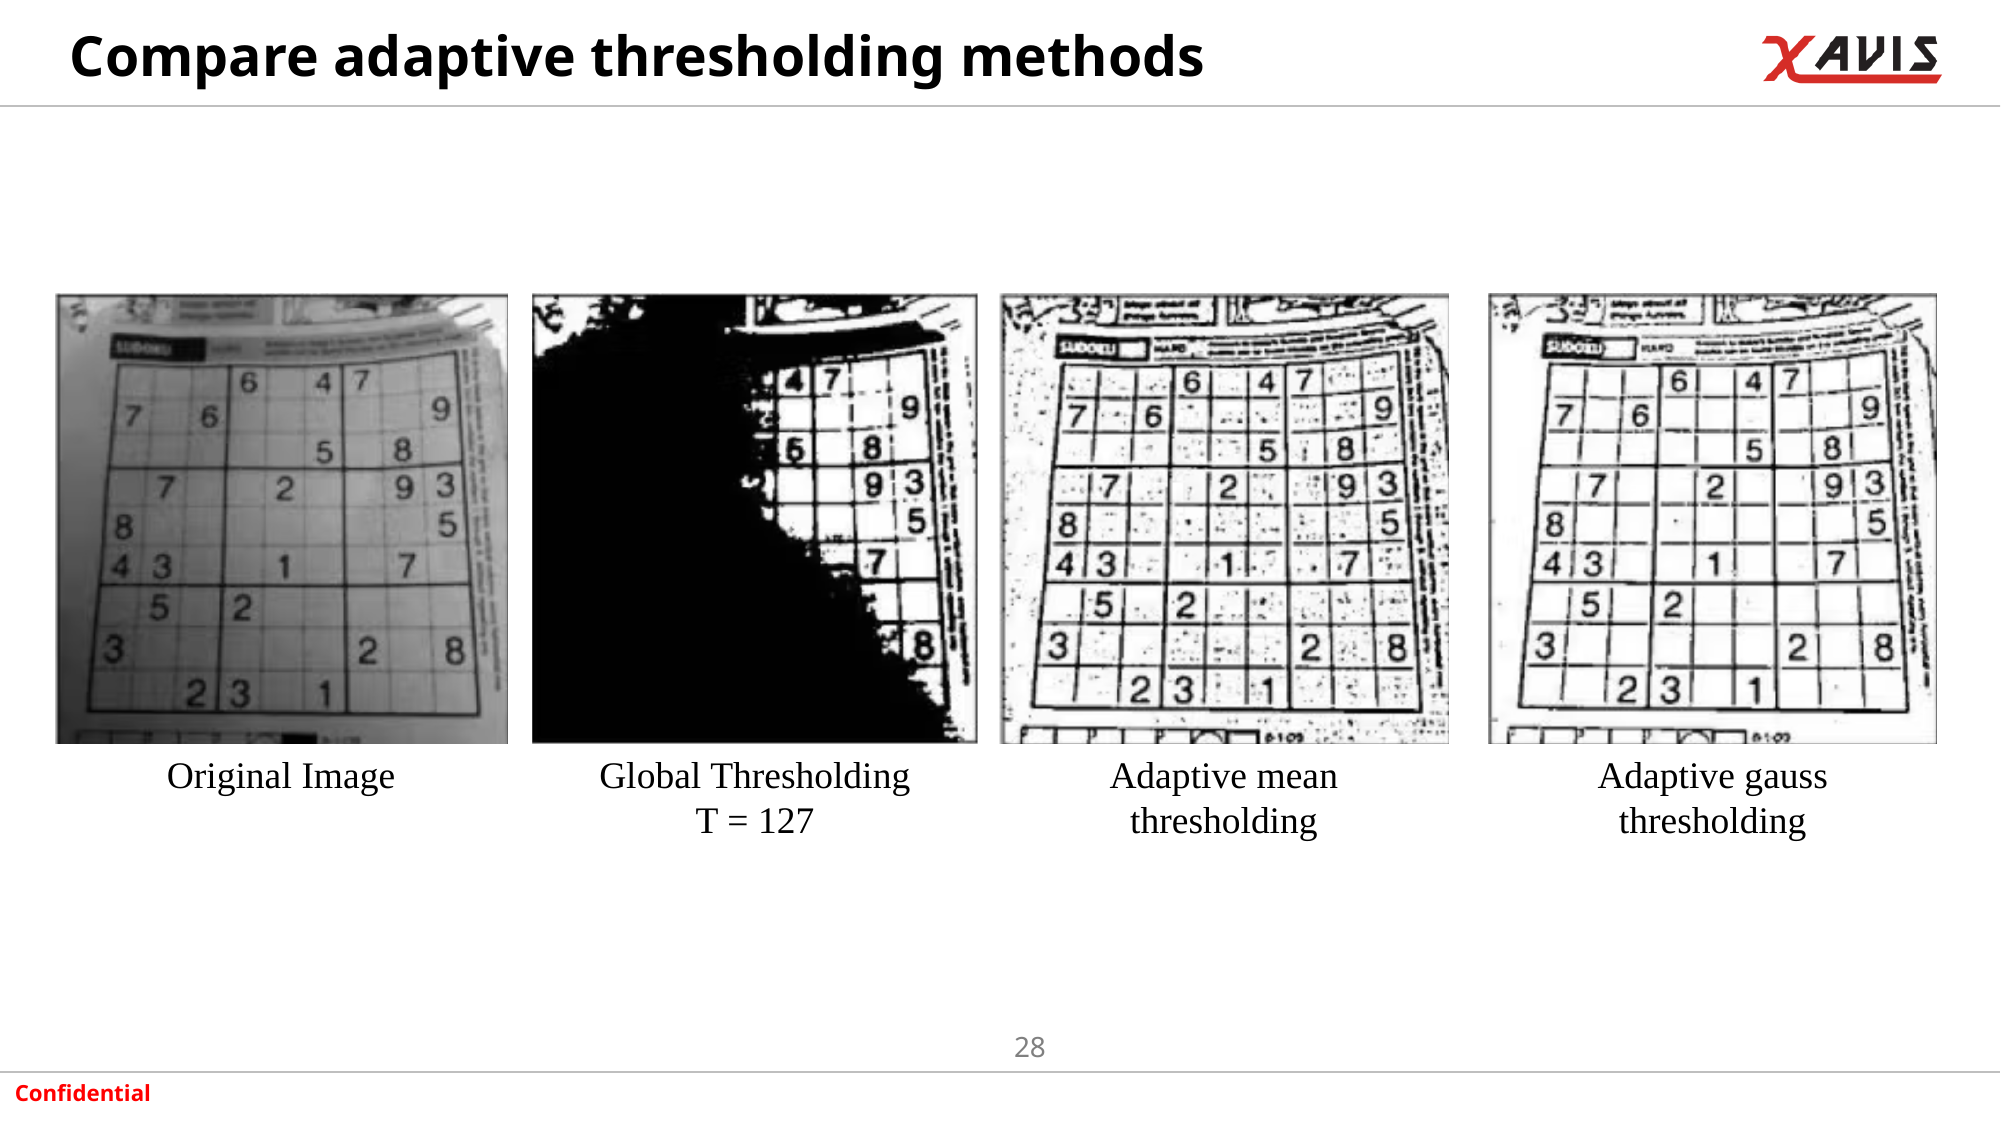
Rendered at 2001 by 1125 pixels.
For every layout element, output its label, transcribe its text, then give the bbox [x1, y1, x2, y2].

text_box Original Image [96, 753, 467, 804]
picture [999, 293, 1449, 744]
picture [1756, 26, 1946, 89]
picture [531, 293, 979, 744]
text_box Global Thresholding T = 127 [570, 753, 940, 849]
text_box Adaptive gauss thresholding [1527, 753, 1898, 849]
text_box Adaptive mean thresholding [1039, 753, 1409, 849]
picture [1488, 293, 1938, 744]
picture [54, 293, 508, 744]
title Compare adaptive thresholding methods [55, 23, 1270, 85]
